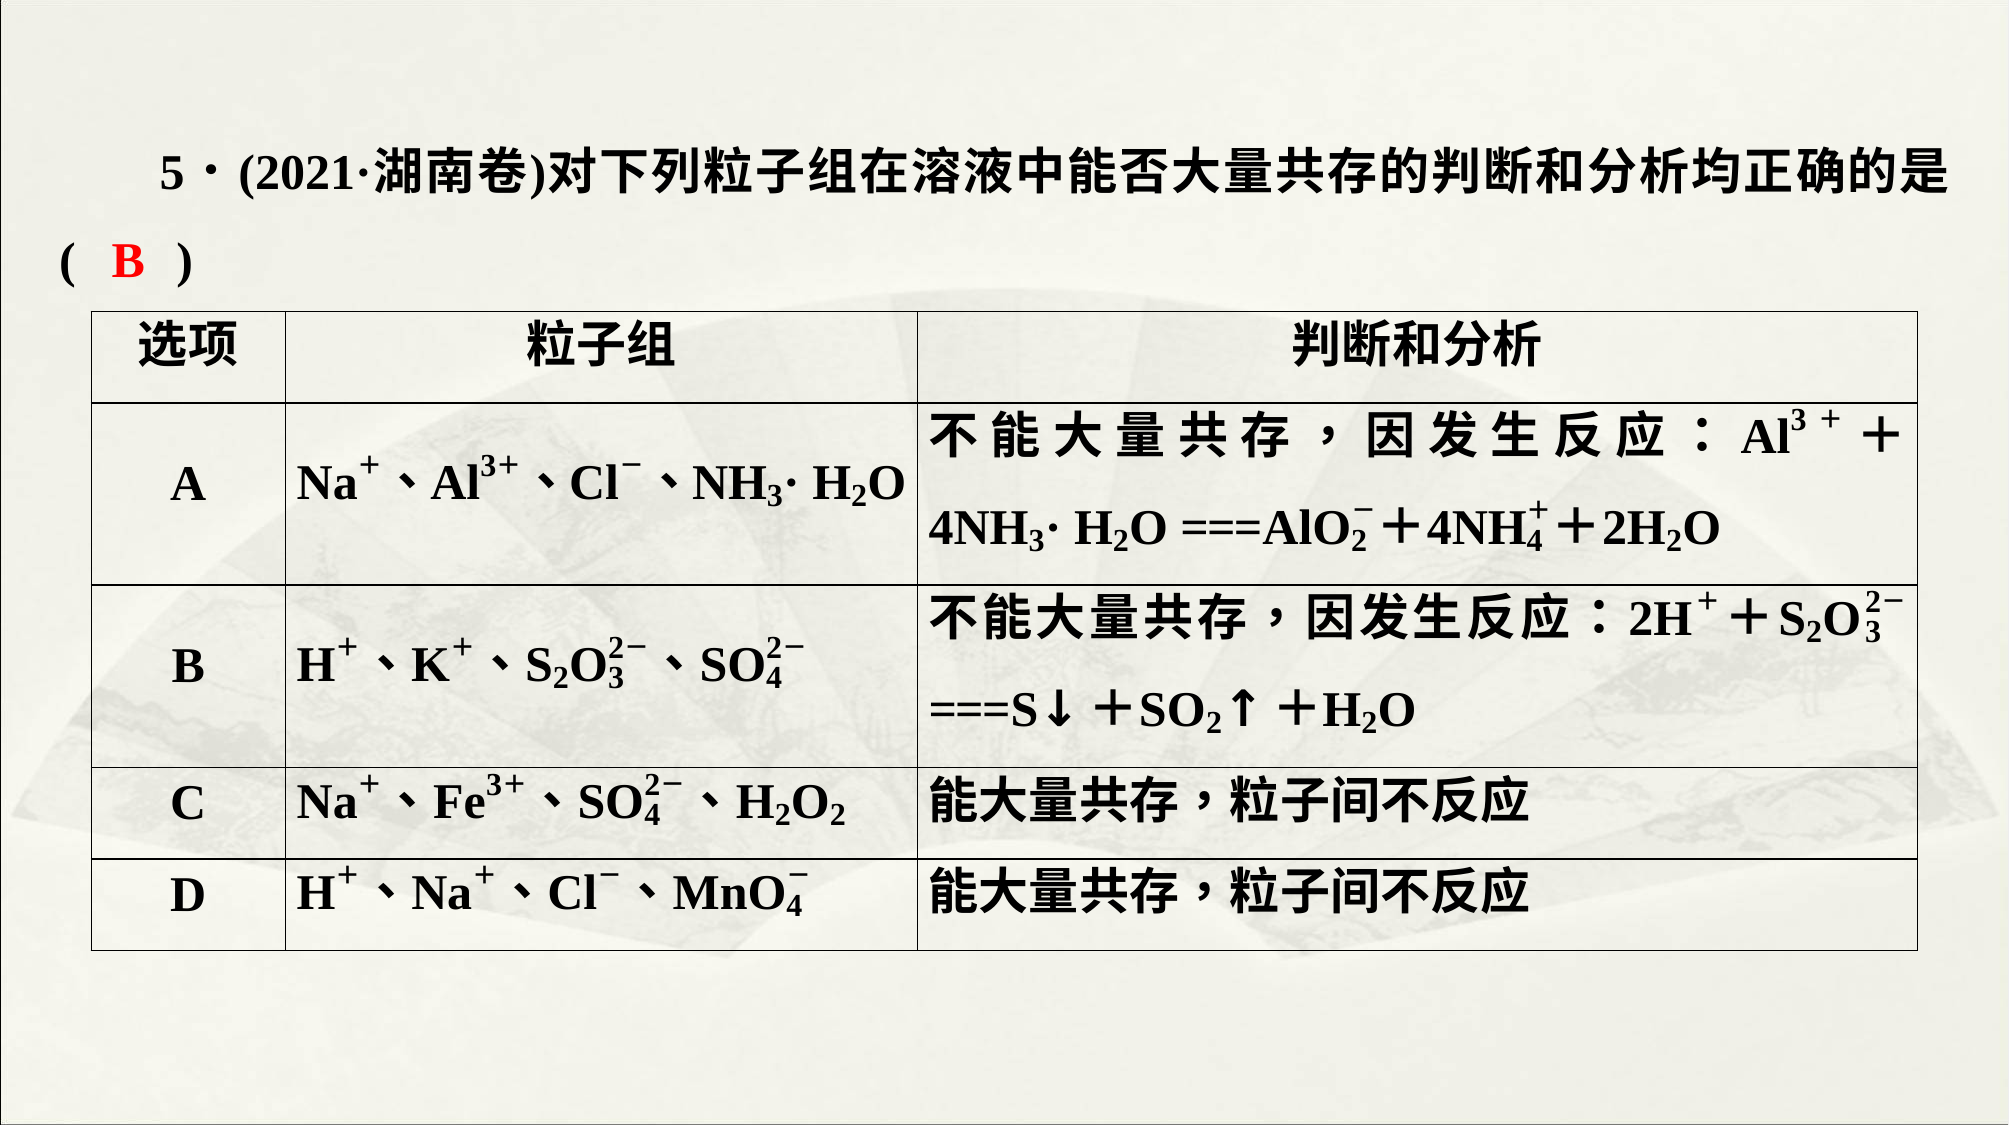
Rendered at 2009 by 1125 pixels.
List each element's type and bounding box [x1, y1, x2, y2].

picture [0, 0, 2009, 1125]
text_box [46, 139, 1961, 986]
